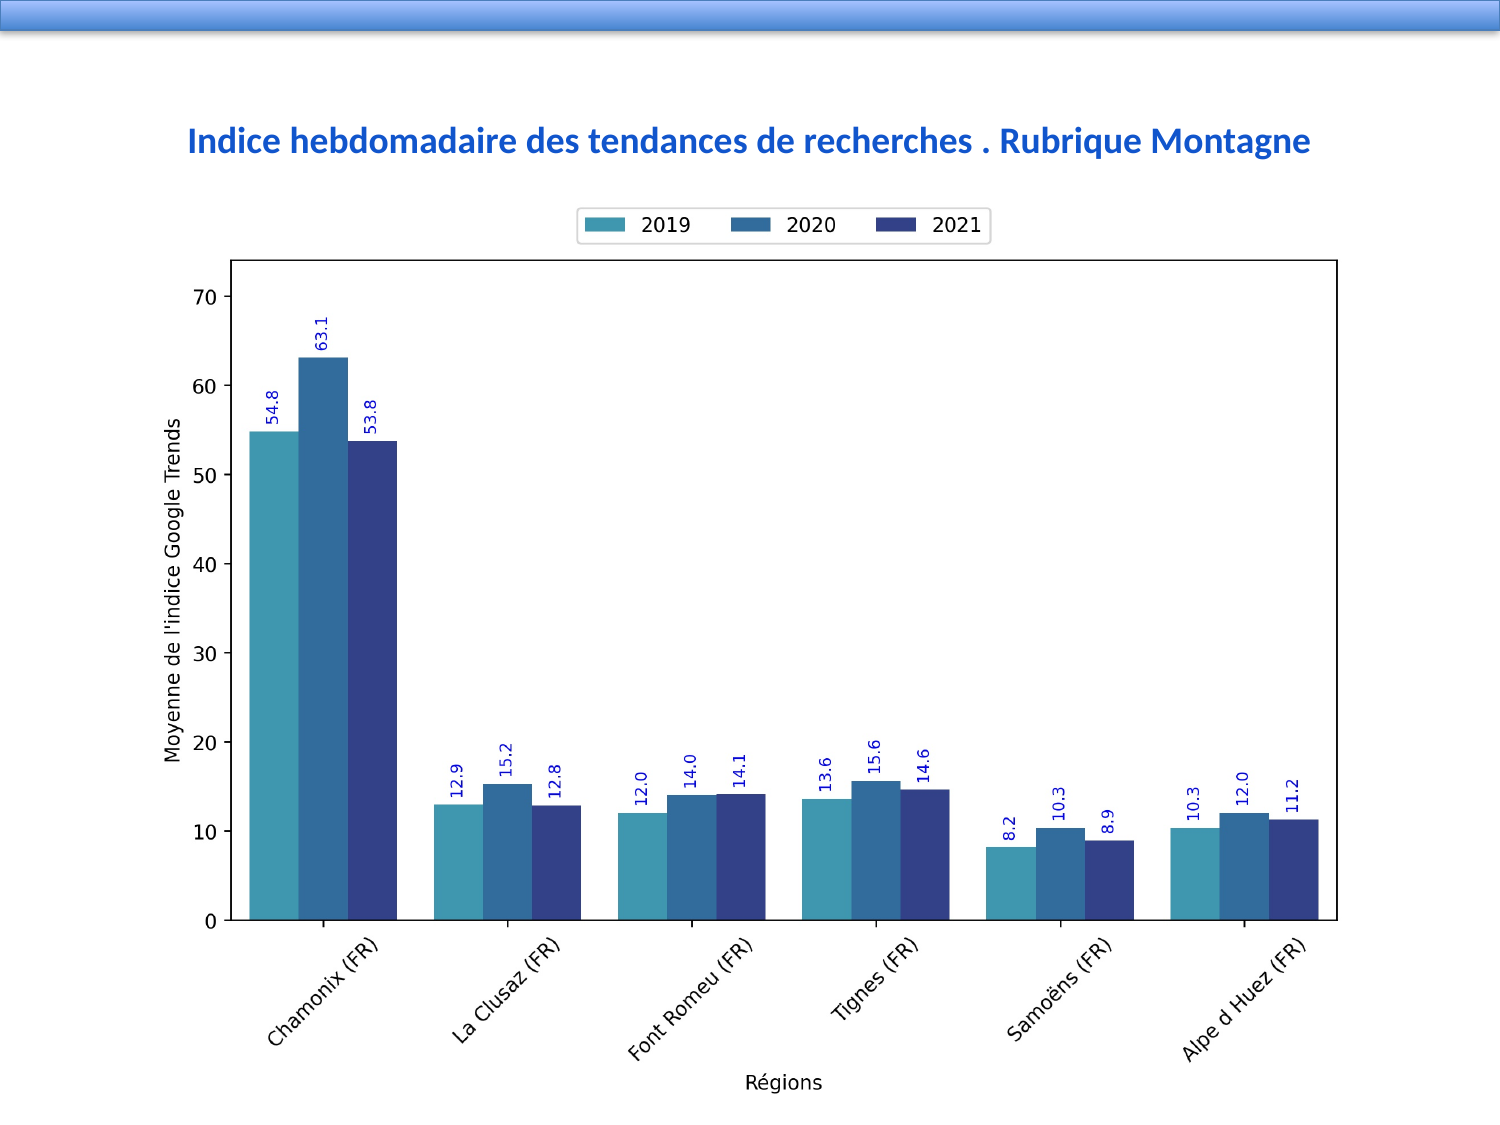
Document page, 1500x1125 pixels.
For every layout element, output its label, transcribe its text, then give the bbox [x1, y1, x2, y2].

text_box [0, 0, 1500, 31]
title Indice hebdomadaire des tendances de recherches . Rubrique Montagne [75, 45, 1425, 233]
picture [149, 194, 1351, 1107]
